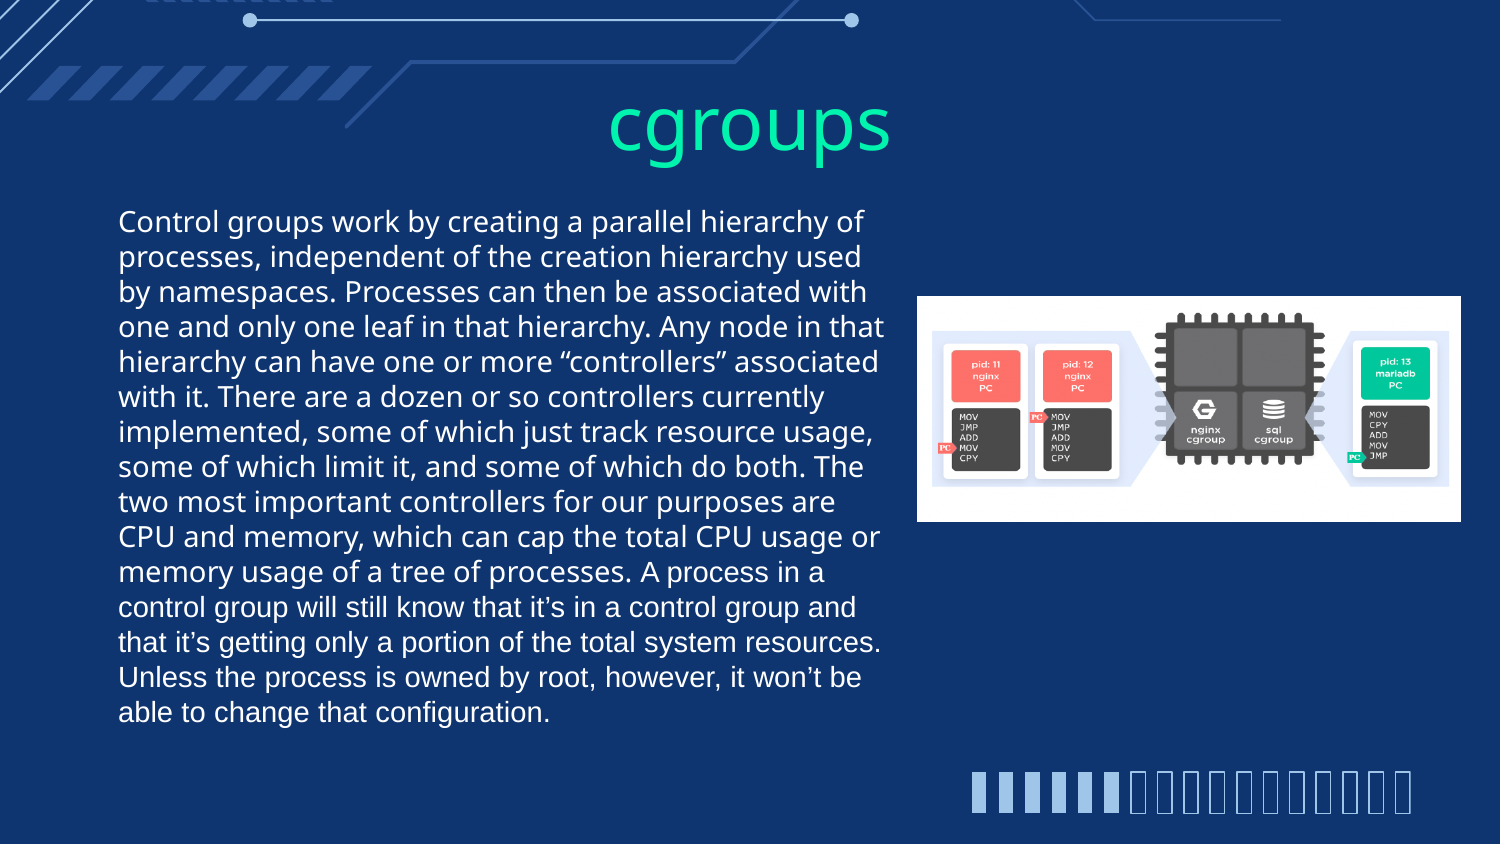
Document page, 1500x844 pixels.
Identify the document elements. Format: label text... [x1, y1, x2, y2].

list Control groups work by creating a parallel hierarchy of processes, independent of the creation hierarchy used by namespaces. Processes can then be associated with one and only one leaf in that hierarchy. Any node in that hierarchy can have one or more “controllers” associated with it. There are a dozen or so controllers currently implemented, some of which just track resource usage, some of which limit it, and some of which do both. The two most important controllers for our purposes are CPU and memory, which can cap the total CPU usage or memory usage of a tree of processes. A process in a control group will still know that it’s in a control group and that it’s getting only a portion of the total system resources. Unless the process is owned by root, however, it won’t be able to change that configuration. [118, 203, 897, 750]
title cgroups [118, 75, 1382, 156]
picture [916, 295, 1462, 522]
